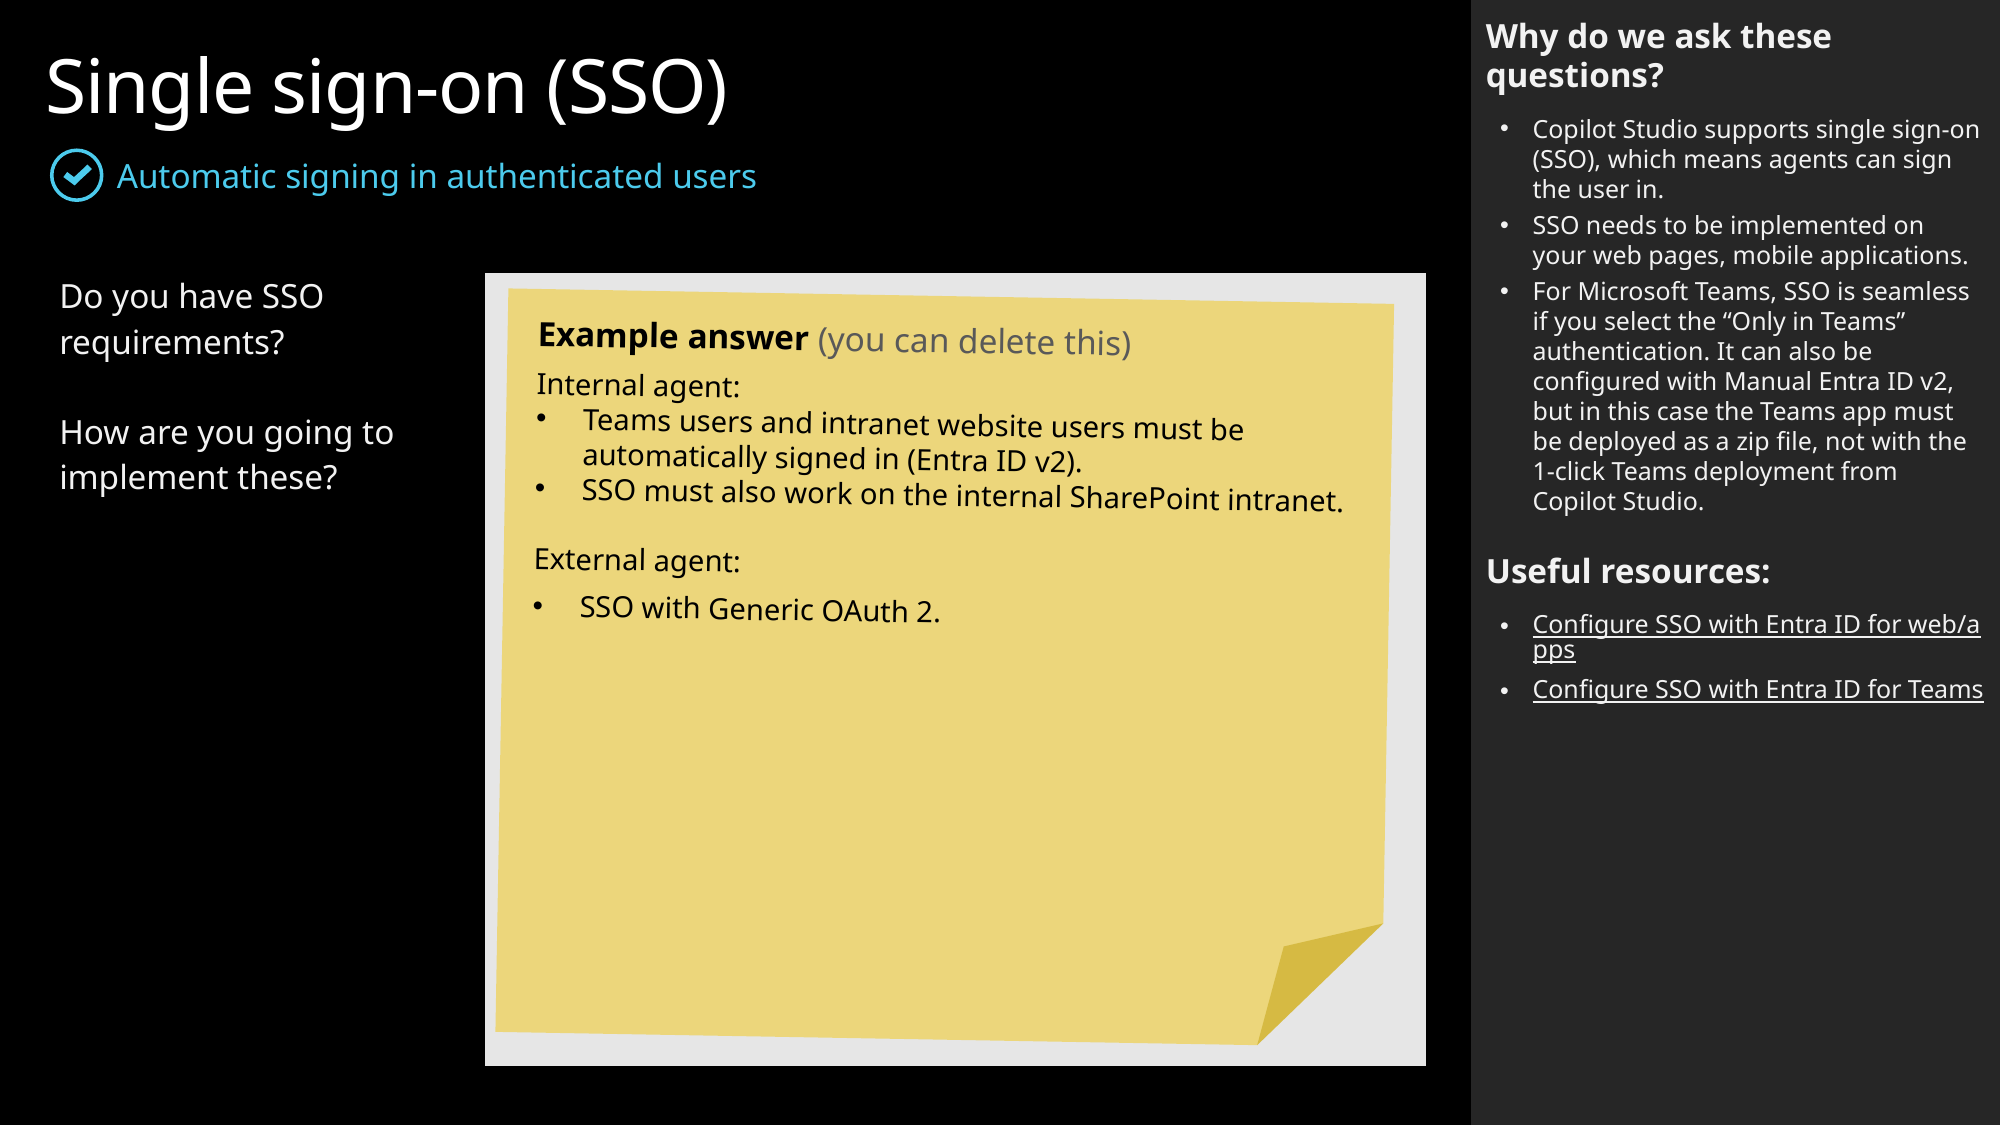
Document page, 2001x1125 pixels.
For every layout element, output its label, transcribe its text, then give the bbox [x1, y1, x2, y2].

text_box Example answer (you can delete this) Internal agent: Teams users and intranet website users must be automatically signed in (Entra ID v2). SSO must also work on the internal SharePoint intranet. External agent: SSO with Generic OAuth 2. [495, 288, 1395, 1046]
list Automatic signing in authenticated users [116, 155, 1427, 196]
list Why do we ask these questions? Copilot Studio supports single sign-on (SSO), which means agents can sign the user in. SSO needs to be implemented on your web pages, mobile applications. For Microsoft Teams, SSO is seamless if you select the “Only in Teams” authentication. It can also be configured with Manual Entra ID v2, but in this case the Teams app must be deployed as a zip file, not with the 1-click Teams deployment from Copilot Studio. Useful resources: Configure SSO with Entra ID for web/apps Configure SSO with Entra ID for Teams [1471, 0, 2000, 627]
list Single sign-on (SSO) [45, 38, 1427, 130]
table_header [485, 273, 1426, 1066]
table_header Do you have SSO requirements? How are you going to implement these? [59, 273, 485, 1066]
